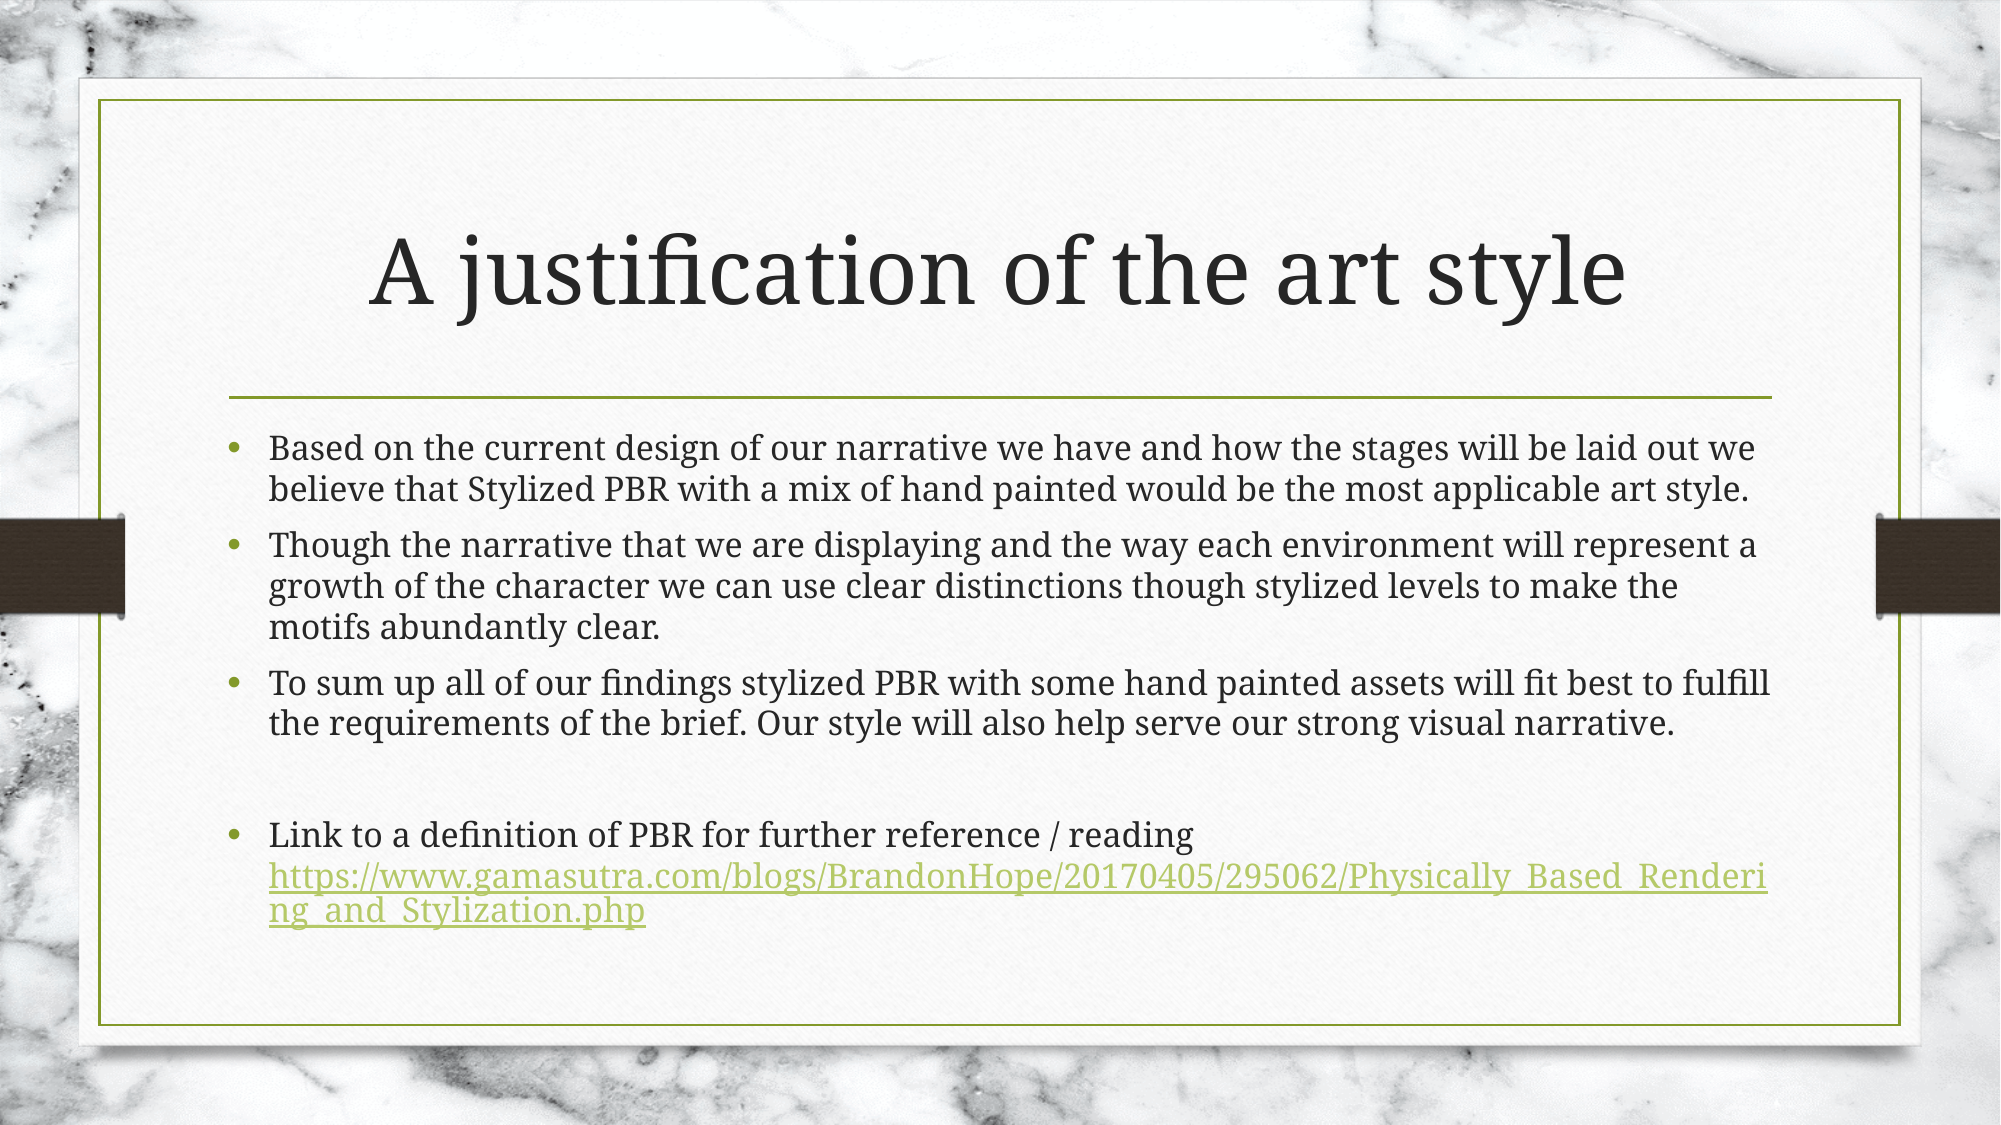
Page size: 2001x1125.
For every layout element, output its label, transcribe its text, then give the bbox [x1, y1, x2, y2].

list Based on the current design of our narrative we have and how the stages will be laid out we believe that Stylized PBR with a mix of hand painted would be the most applicable art style. Though the narrative that we are displaying and the way each environment will represent a growth of the character we can use clear distinctions though stylized levels to make the motifs abundantly clear. To sum up all of our findings stylized PBR with some hand painted assets will fit best to fulfill the requirements of the brief. Our style will also help serve our strong visual narrative. Link to a definition of PBR for further reference / reading https://www.gamasutra.com/blogs/BrandonHope/20170405/295062/Physically_Based_Rendering_and_Stylization.php [212, 419, 1788, 964]
picture [0, 0, 2001, 1125]
title A justification of the art style [212, 161, 1788, 375]
